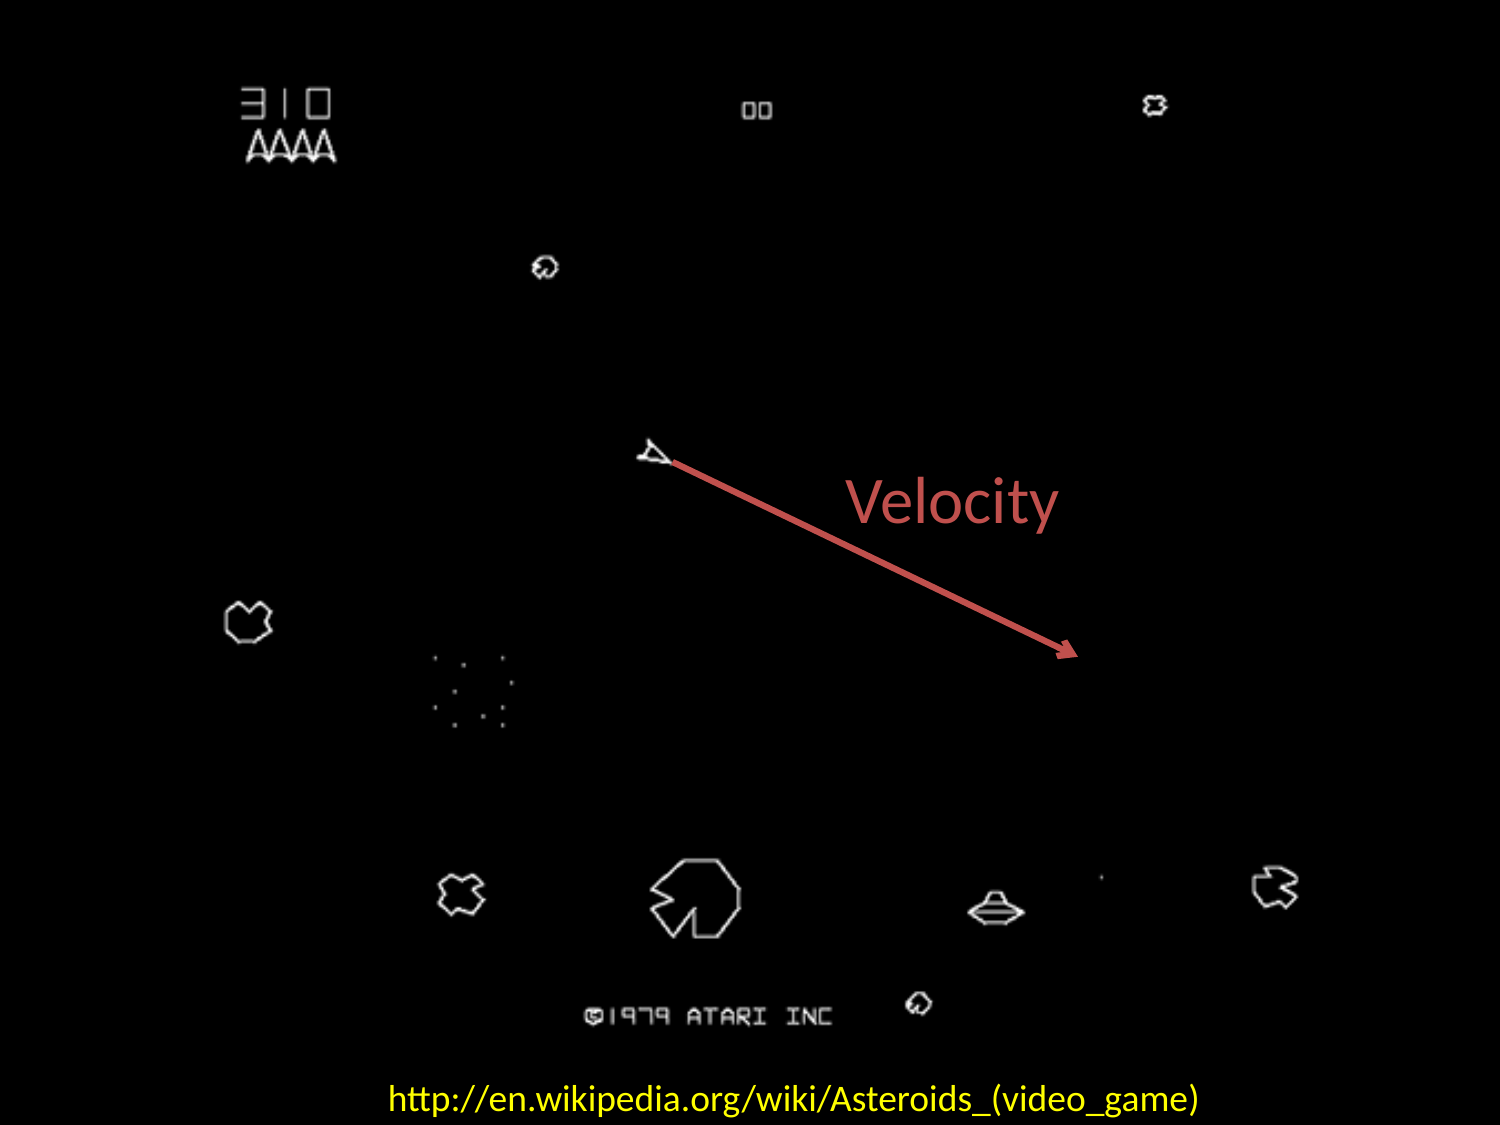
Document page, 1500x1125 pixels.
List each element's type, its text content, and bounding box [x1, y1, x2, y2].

text_box http://en.wikipedia.org/wiki/Asteroids_(video_game) [251, 1098, 1337, 1125]
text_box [672, 461, 1079, 657]
picture [40, 26, 1461, 1092]
